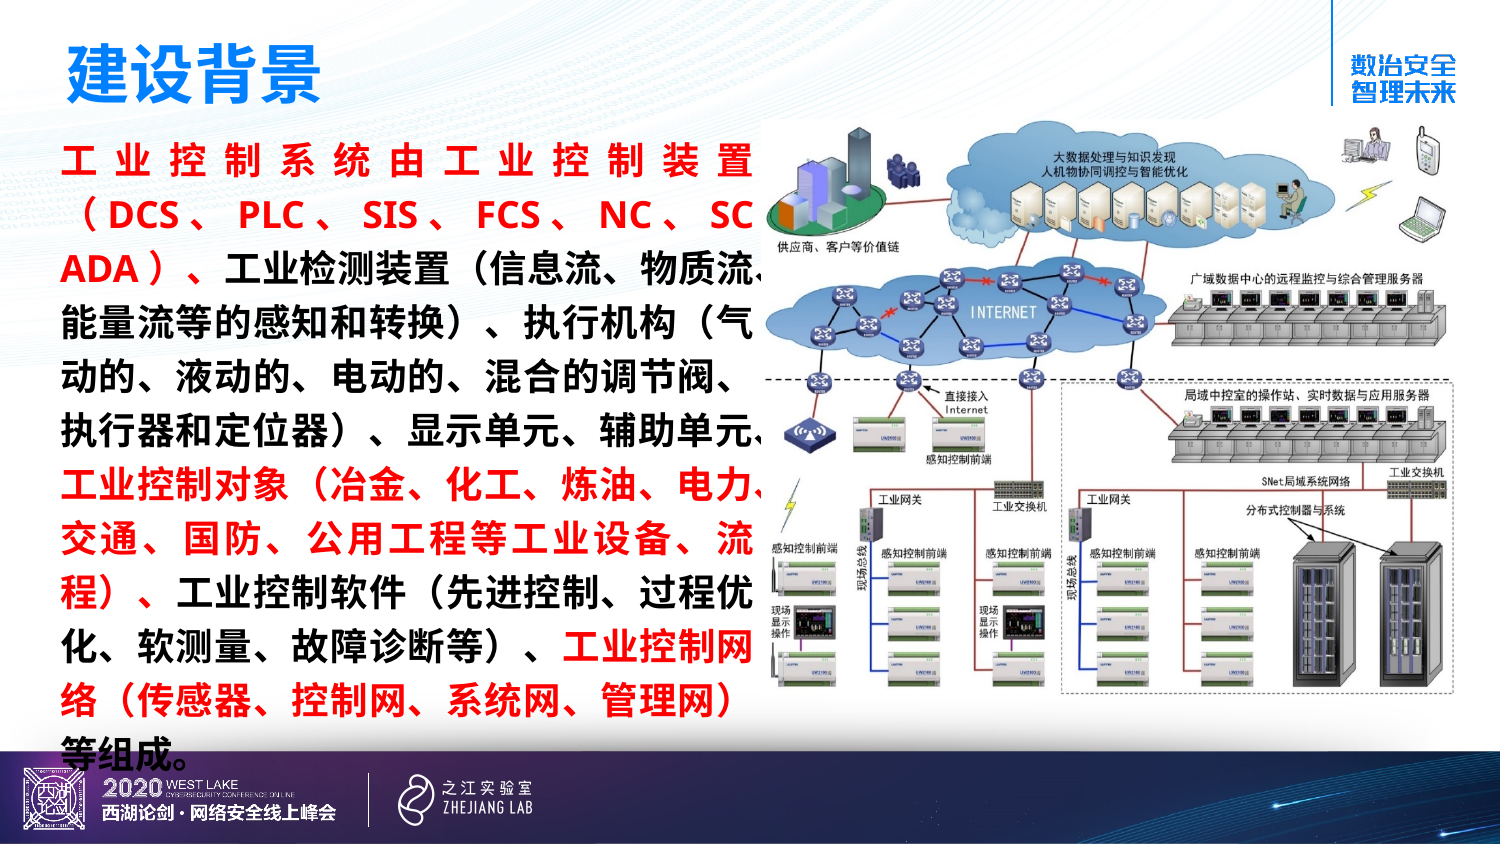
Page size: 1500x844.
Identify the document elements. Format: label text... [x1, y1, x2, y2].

picture [0, 0, 1500, 844]
text_box 工业控制系统由工业控制装置（DCS、PLC、SIS、FCS、NC、SCADA）、工业检测装置（信息流、物质流、能量流等的感知和转换）、执行机构（气动的、液动的、电动的、混合的调节阀、执行器和定位器）、显示单元、辅助单元、工业控制对象（冶金、化工、炼油、电力、交通、国防、公用工程等工业设备、流程）、工业控制软件（先进控制、过程优化、软测量、故障诊断等）、工业控制网络（传感器、控制网、系统网、管理网）等组成。 [45, 120, 770, 784]
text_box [315, 716, 615, 844]
text_box 建设背景 [50, 26, 496, 119]
